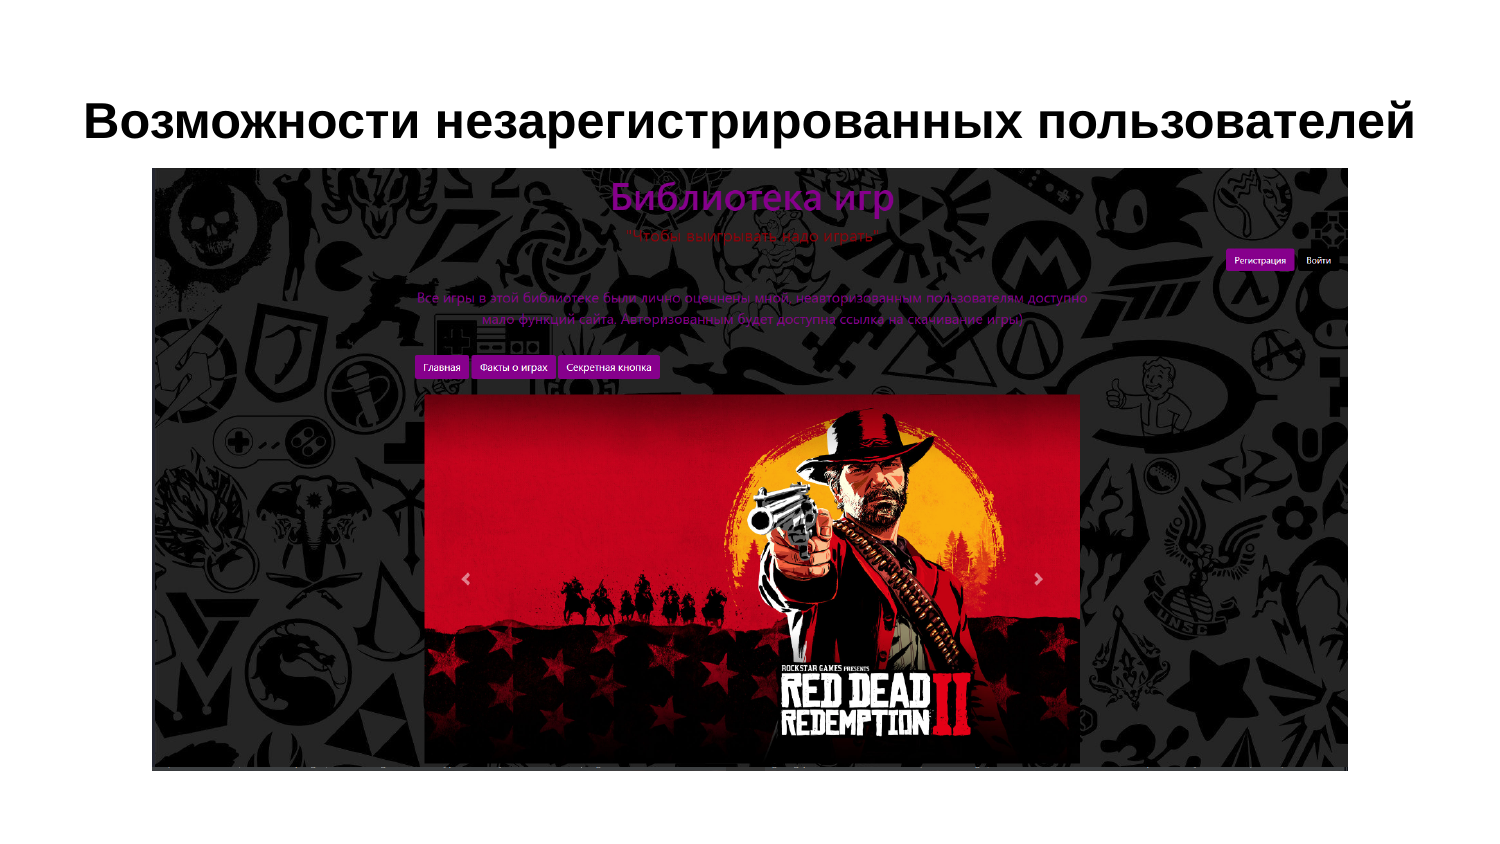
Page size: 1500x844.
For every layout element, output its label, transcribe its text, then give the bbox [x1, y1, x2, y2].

picture [151, 167, 1348, 771]
title Возможности незарегистрированных пользователей [51, 72, 1449, 167]
